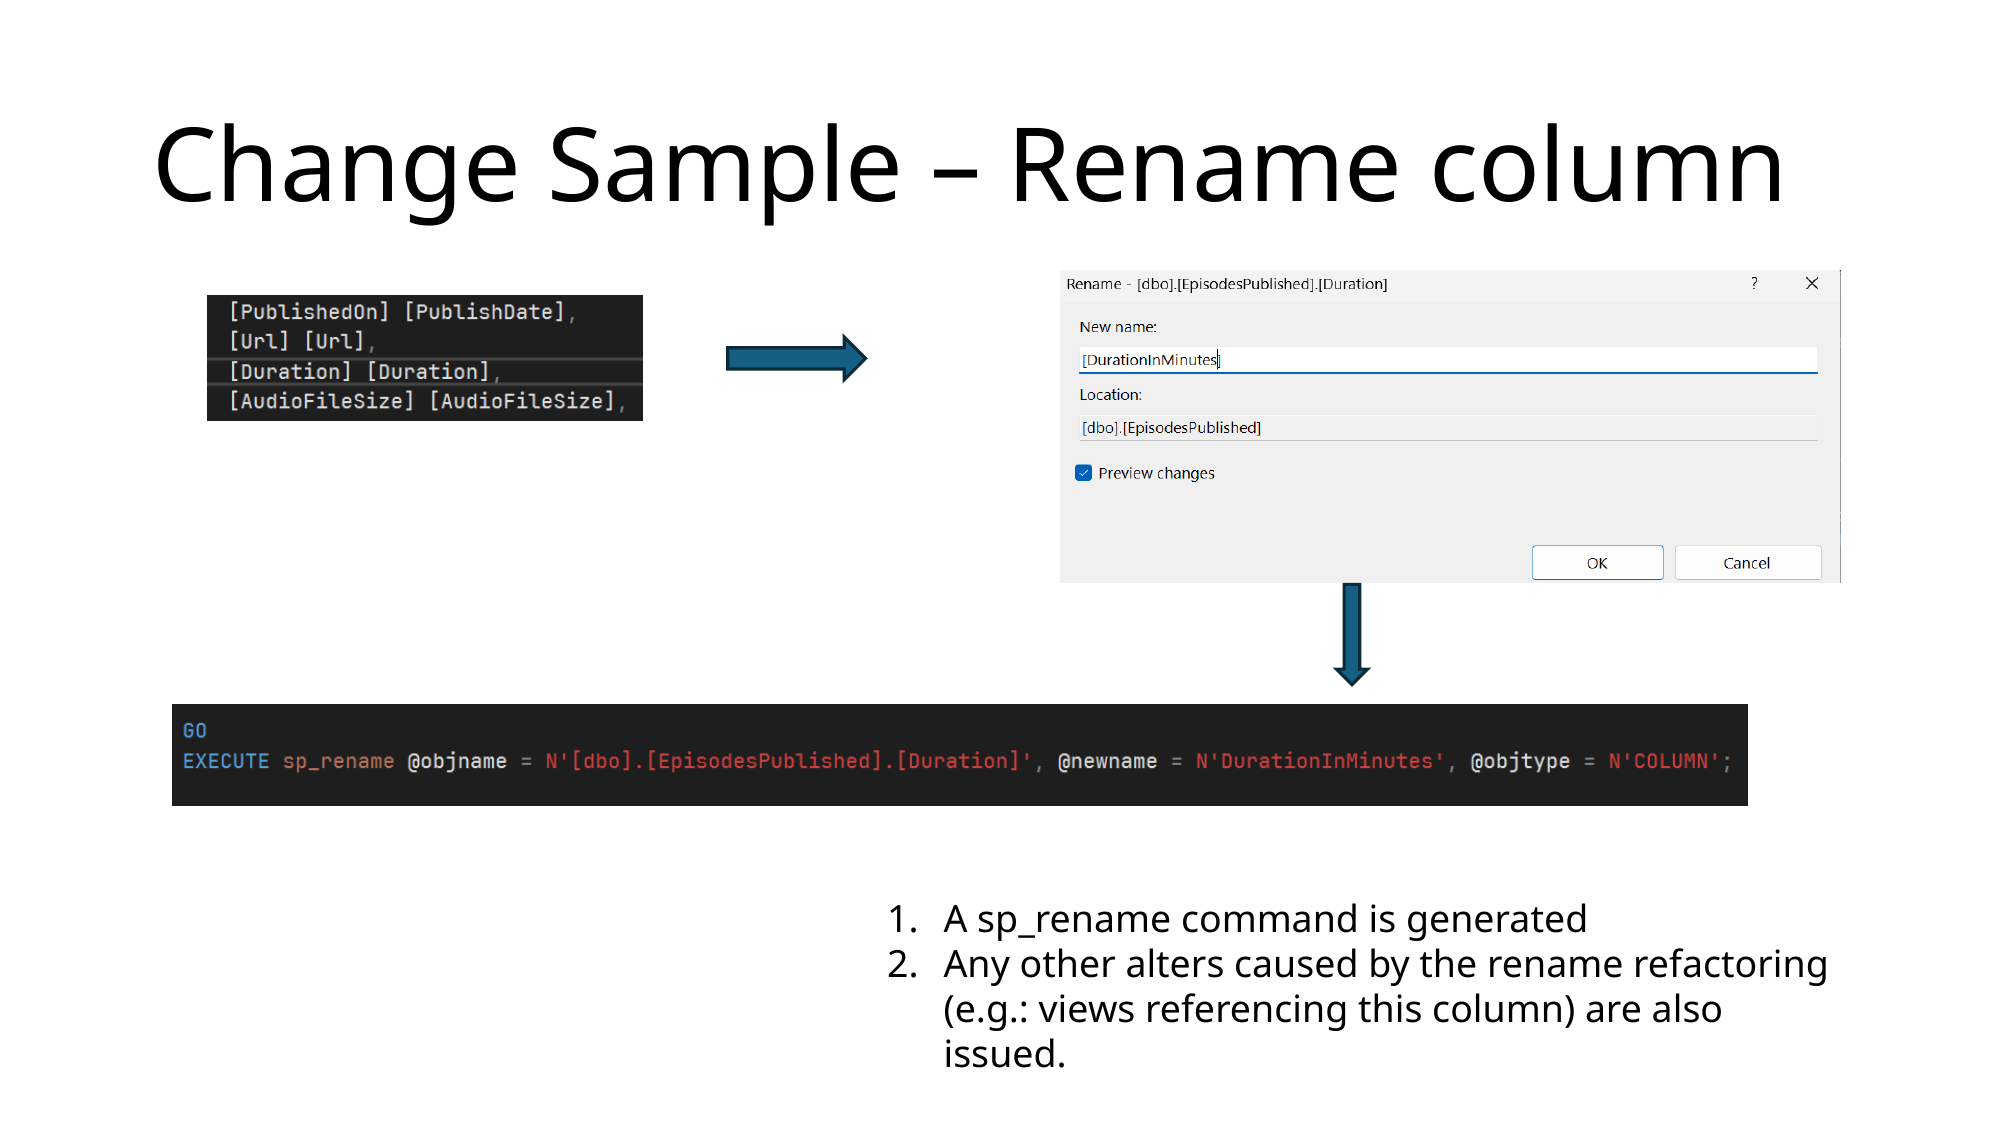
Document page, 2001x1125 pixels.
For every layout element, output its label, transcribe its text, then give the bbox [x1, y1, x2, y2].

text_box [726, 333, 868, 384]
text_box [1332, 583, 1372, 687]
picture [1059, 269, 1841, 583]
picture [206, 294, 643, 421]
picture [171, 704, 1748, 807]
text_box A sp_rename command is generated Any other alters caused by the rename refactoring (e.g.: views referencing this column) are also issued. [872, 887, 1863, 1082]
title Change Sample – Rename column [137, 59, 1863, 278]
